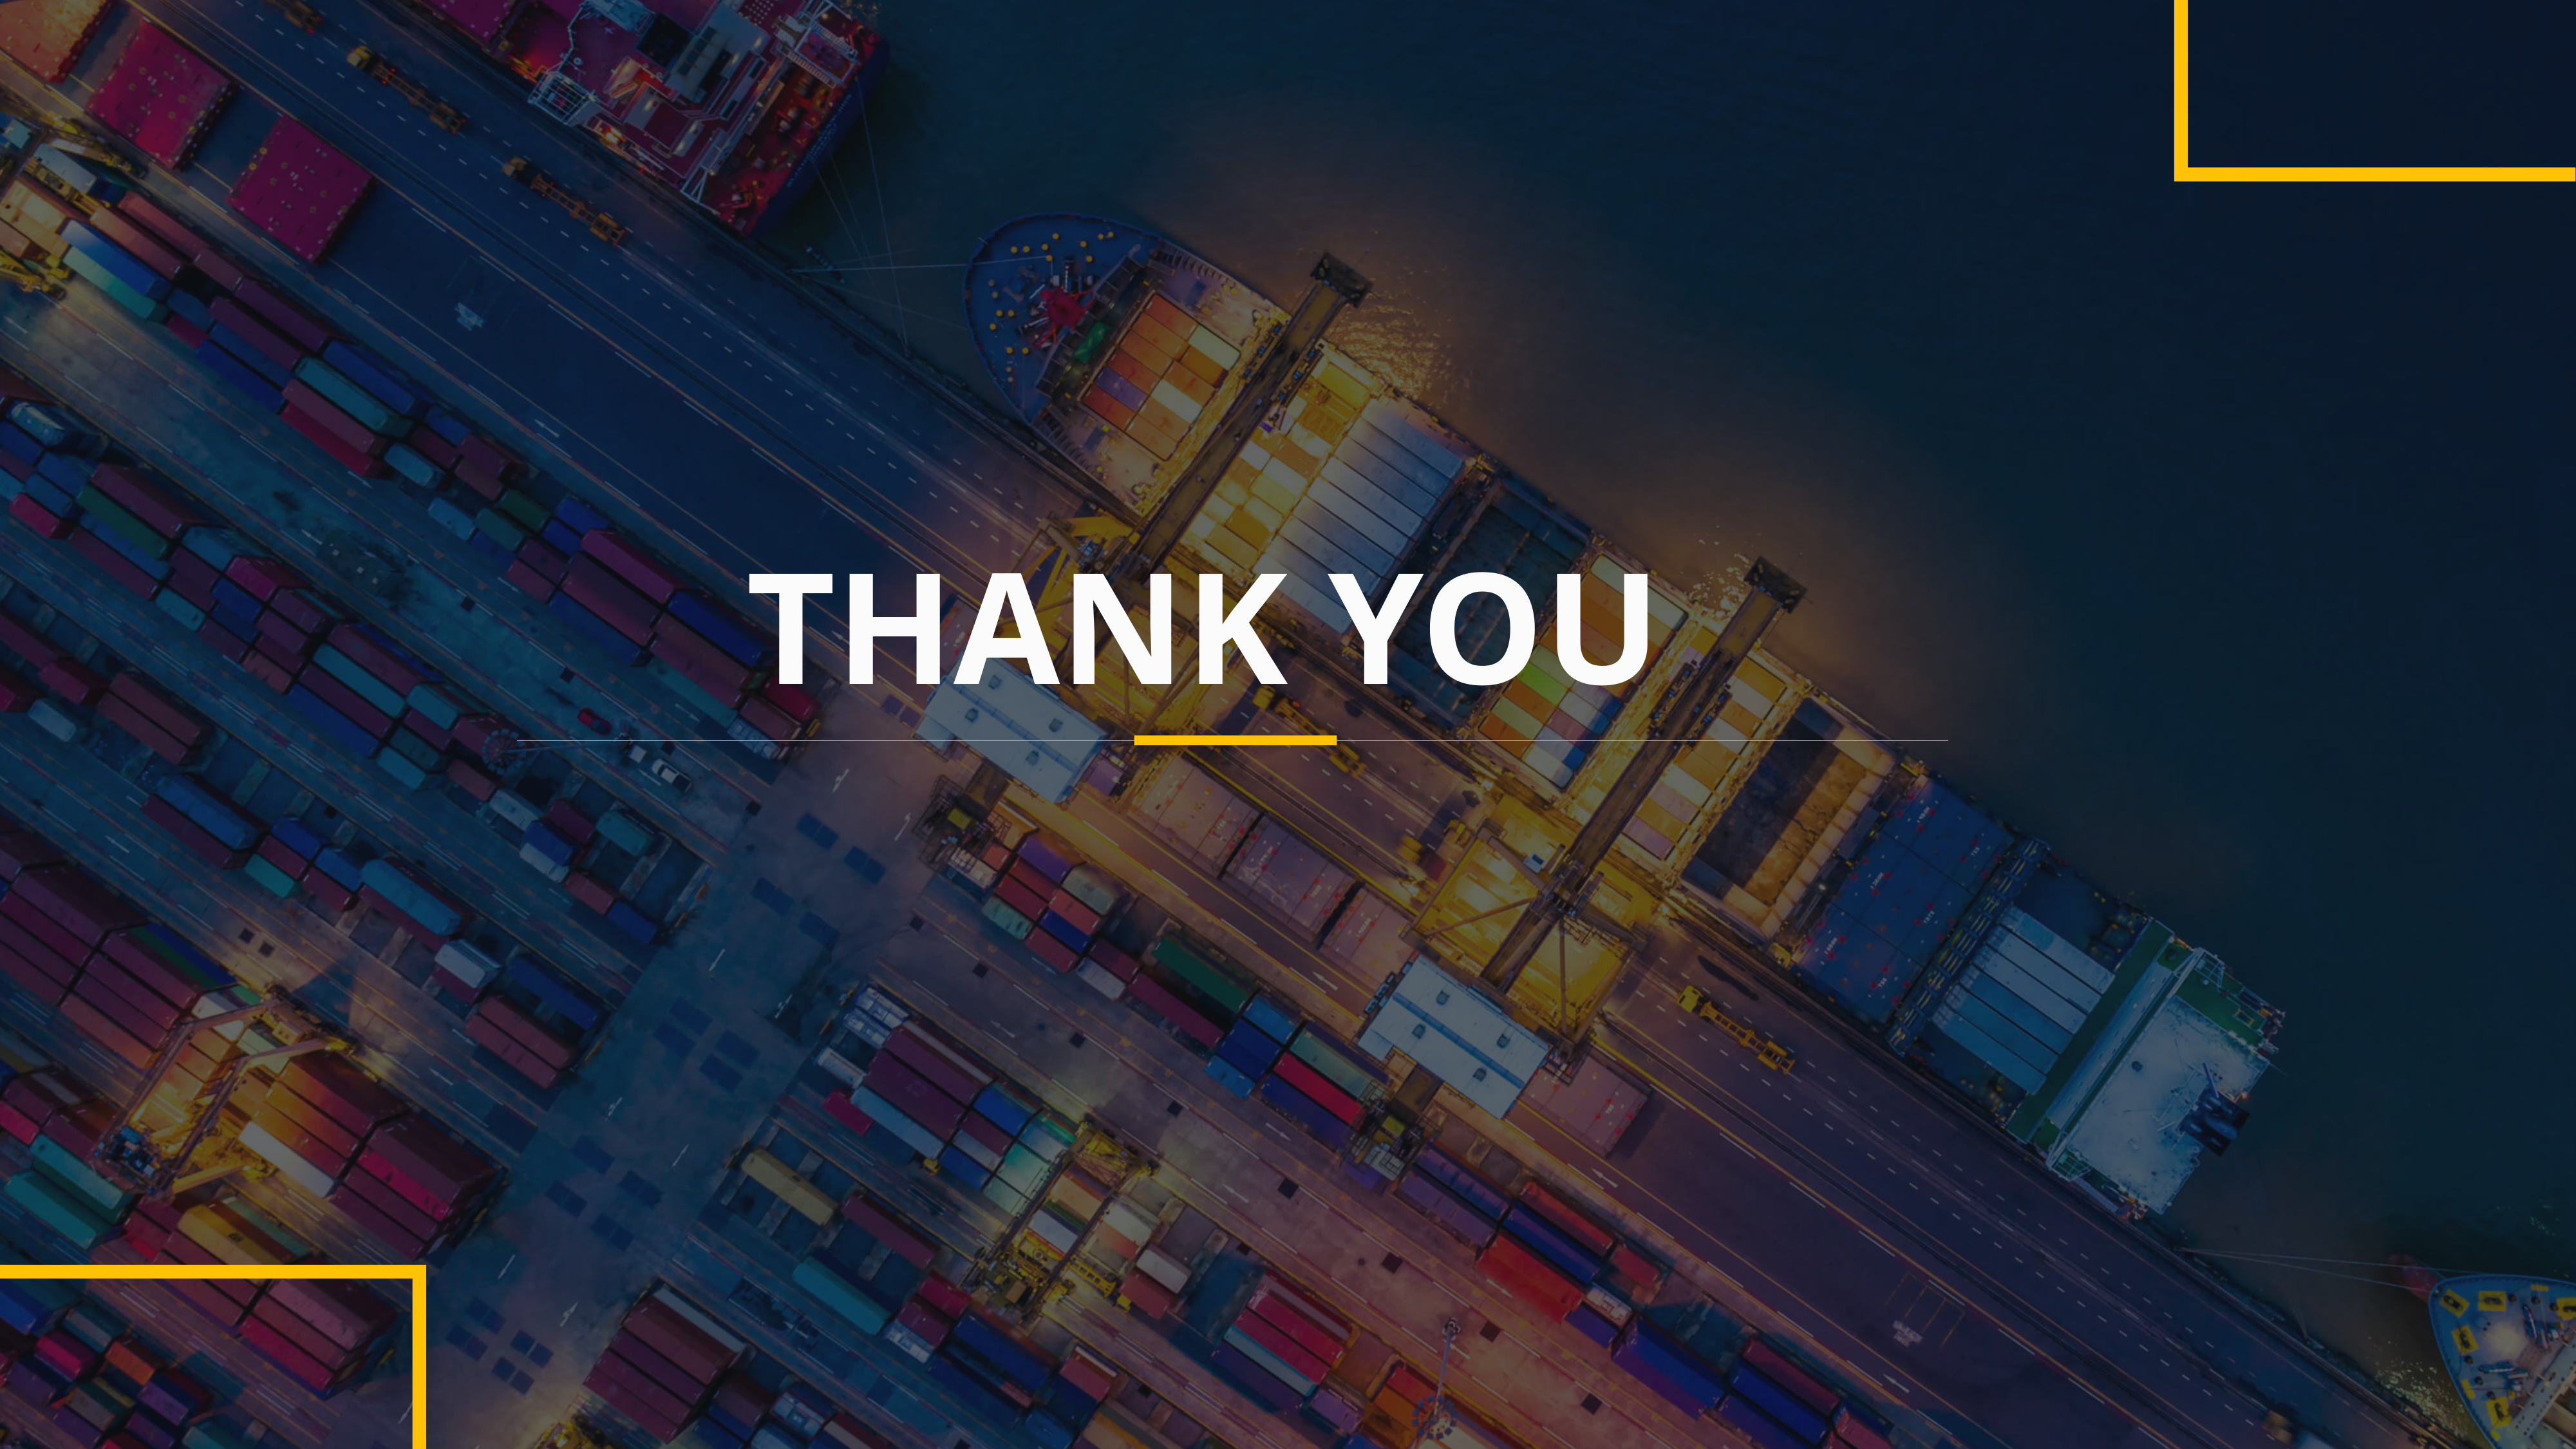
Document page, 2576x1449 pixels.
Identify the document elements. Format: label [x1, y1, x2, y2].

picture [0, 0, 2576, 1449]
text_box [1227, 24, 1237, 1449]
